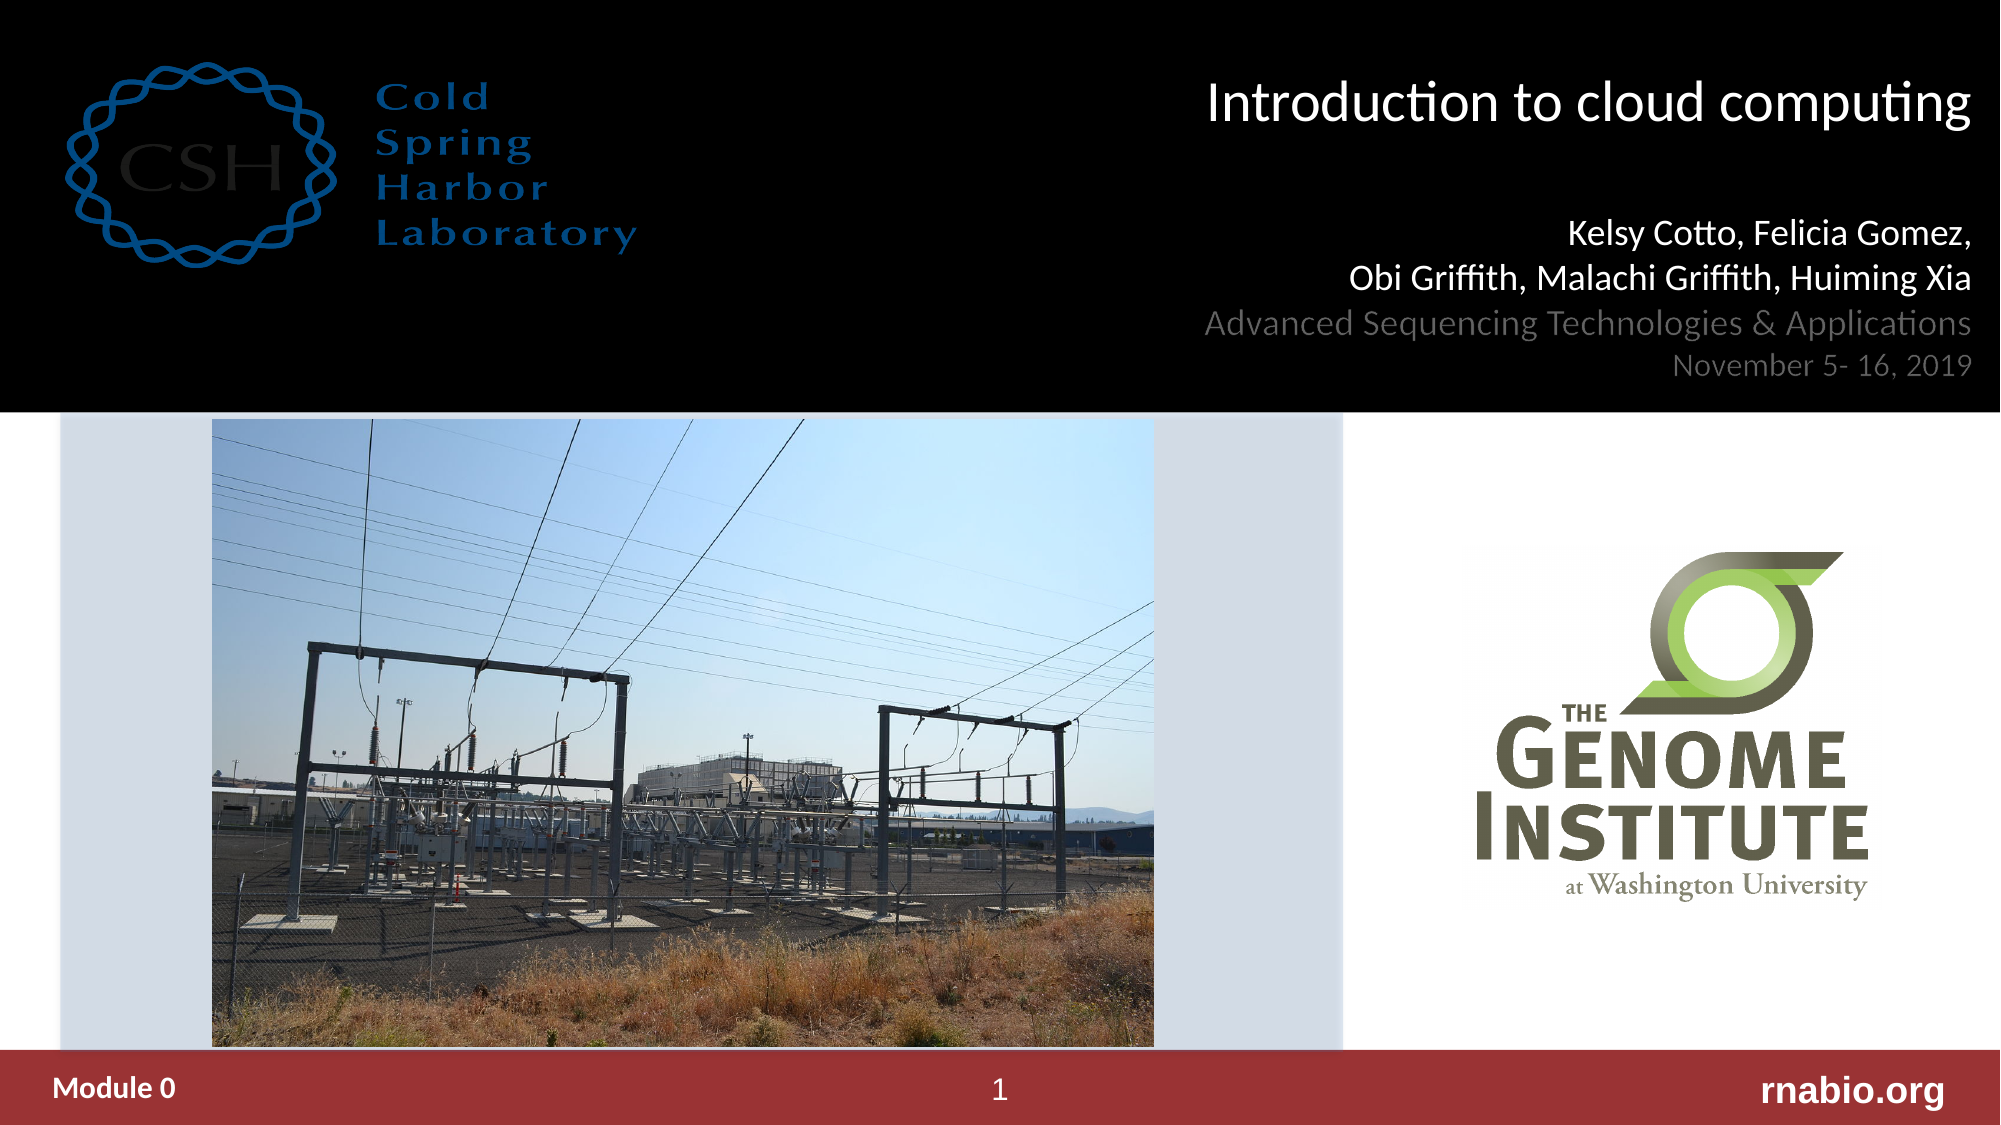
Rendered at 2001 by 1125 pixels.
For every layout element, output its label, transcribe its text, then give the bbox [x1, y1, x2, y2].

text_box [60, 412, 1883, 1053]
text_box Kelsy Cotto, Felicia Gomez, Obi Griffith, Malachi Griffith, Huiming Xia Advanced Sequencing Technologies & Applications November 5- 16, 2019 [1121, 199, 1988, 391]
picture [211, 418, 1154, 1047]
picture [65, 62, 637, 268]
text_box Introduction to cloud computing [999, 29, 1988, 167]
